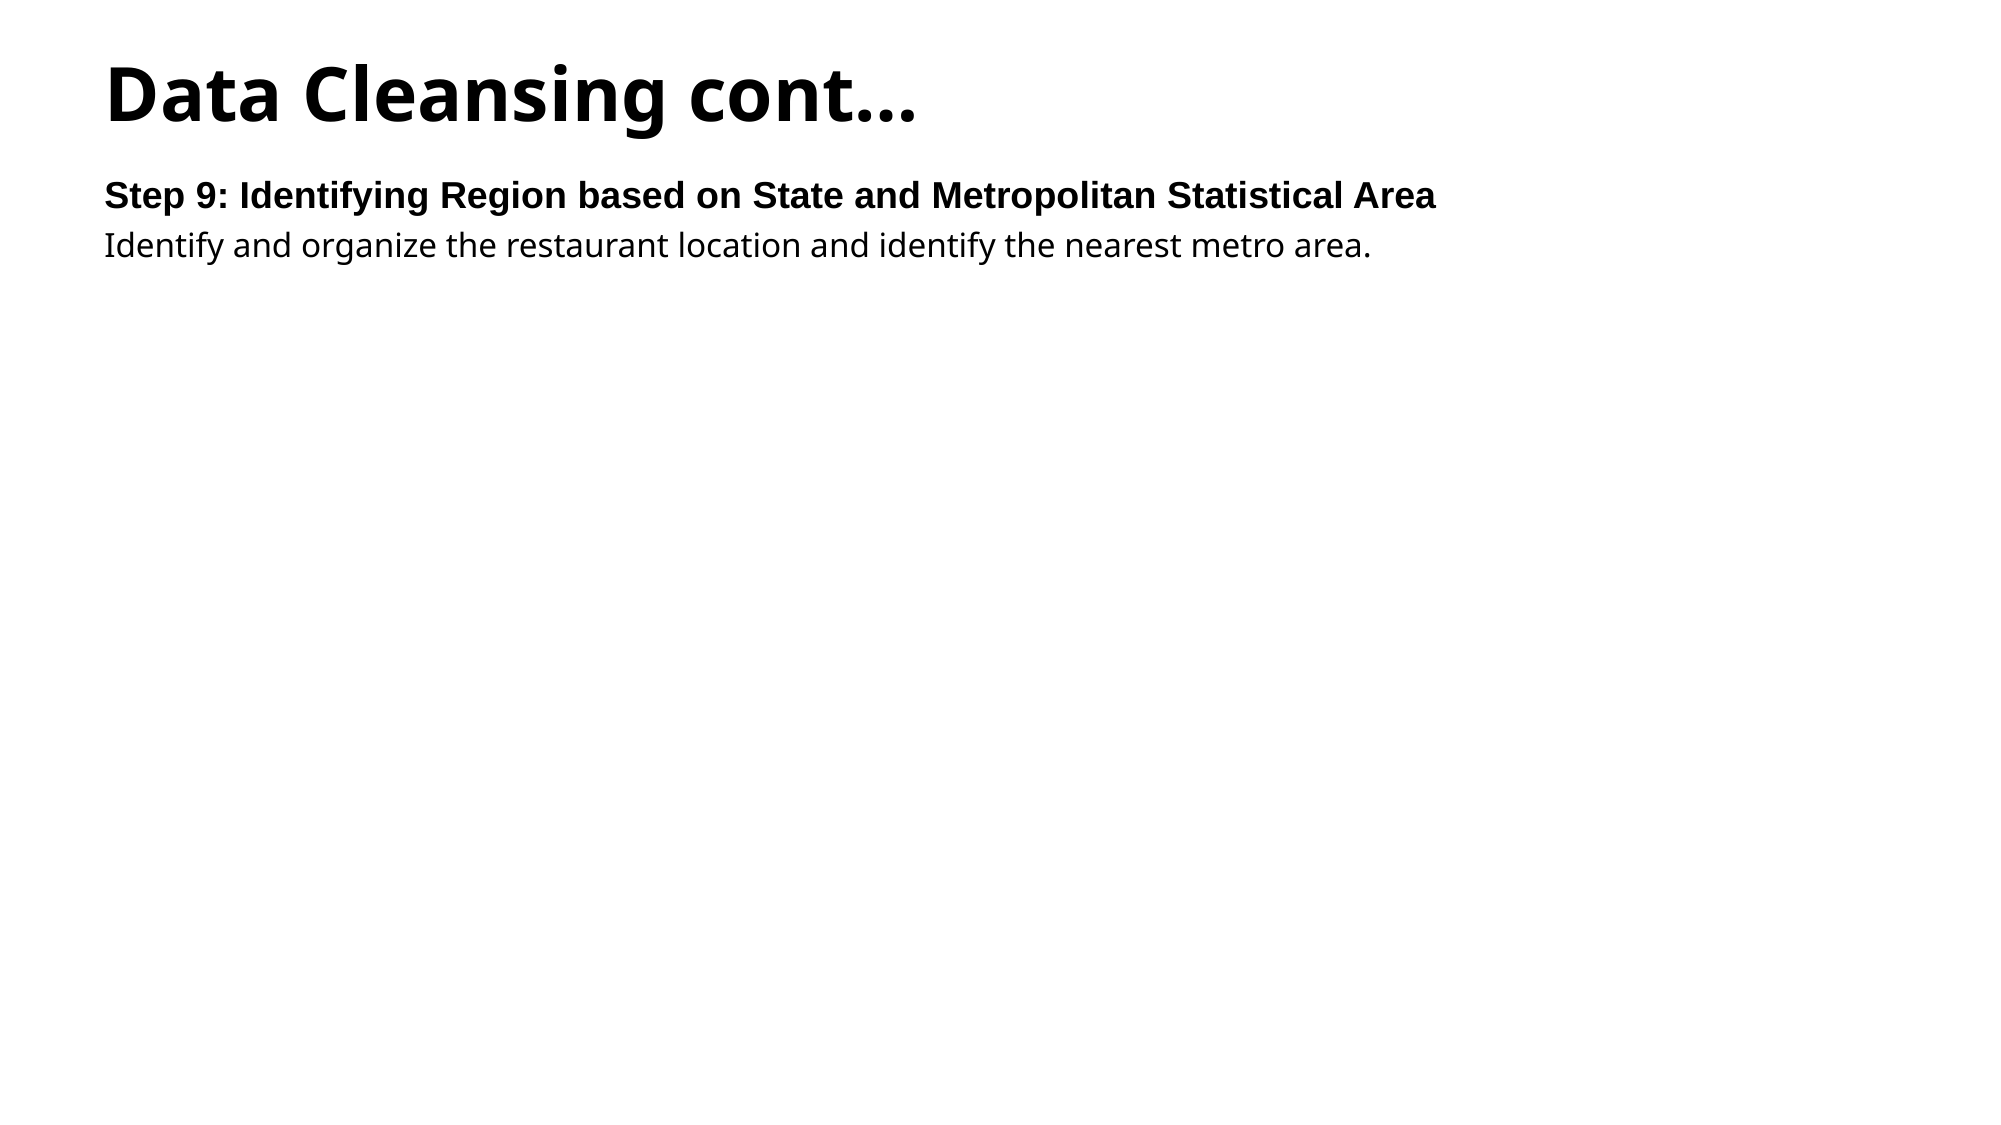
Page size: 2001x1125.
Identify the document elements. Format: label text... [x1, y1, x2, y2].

title Data Cleansing cont… [89, 48, 1838, 159]
text_box Step 9: Identifying Region based on State and Metropolitan Statistical Area Identify and organize the restaurant location and identify the nearest metro area. ​ ​ [89, 154, 1706, 380]
